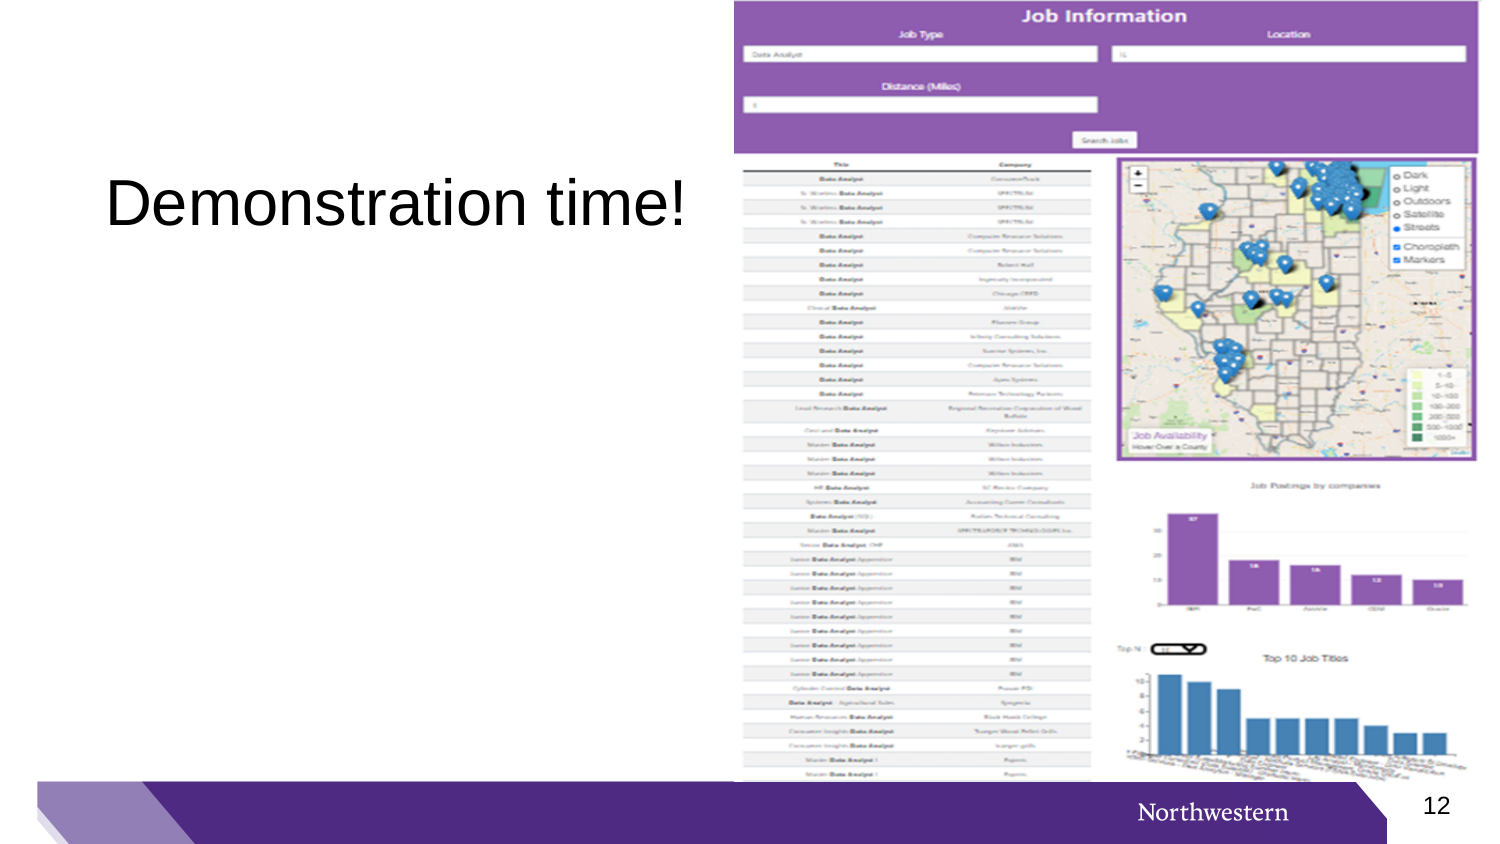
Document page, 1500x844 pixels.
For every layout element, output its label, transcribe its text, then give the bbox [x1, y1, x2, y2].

title Demonstration time! [75, 129, 720, 270]
picture [0, 0, 1499, 844]
slide_number 11 [1367, 791, 1466, 827]
